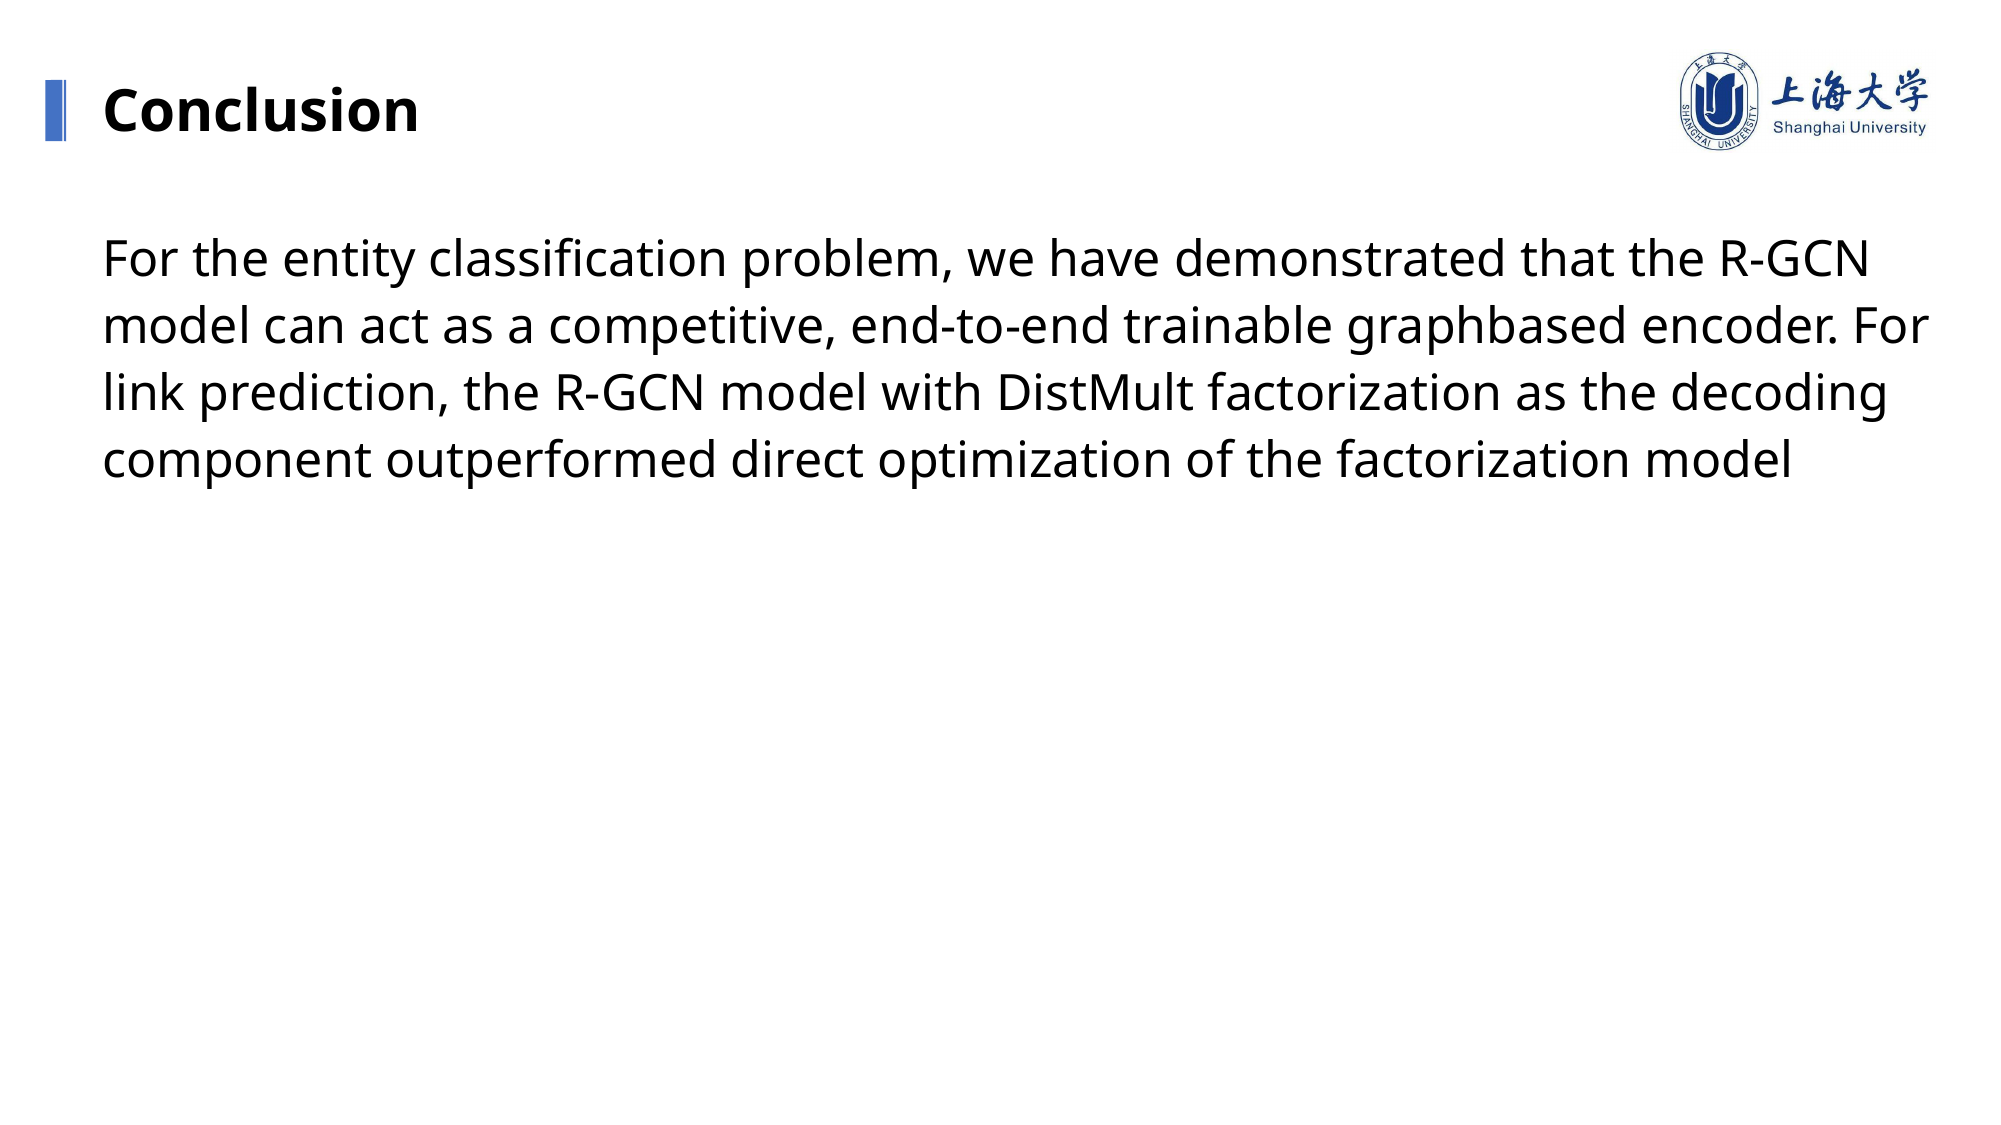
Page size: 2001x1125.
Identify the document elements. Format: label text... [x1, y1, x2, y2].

list For the entity classification problem, we have demonstrated that the R-GCN model can act as a competitive, end-to-end trainable graphbased encoder. For link prediction, the R-GCN model with DistMult factorization as the decoding component outperformed direct optimization of the factorization model [87, 212, 1948, 925]
list Conclusion [87, 74, 1440, 143]
picture [1669, 49, 1936, 153]
